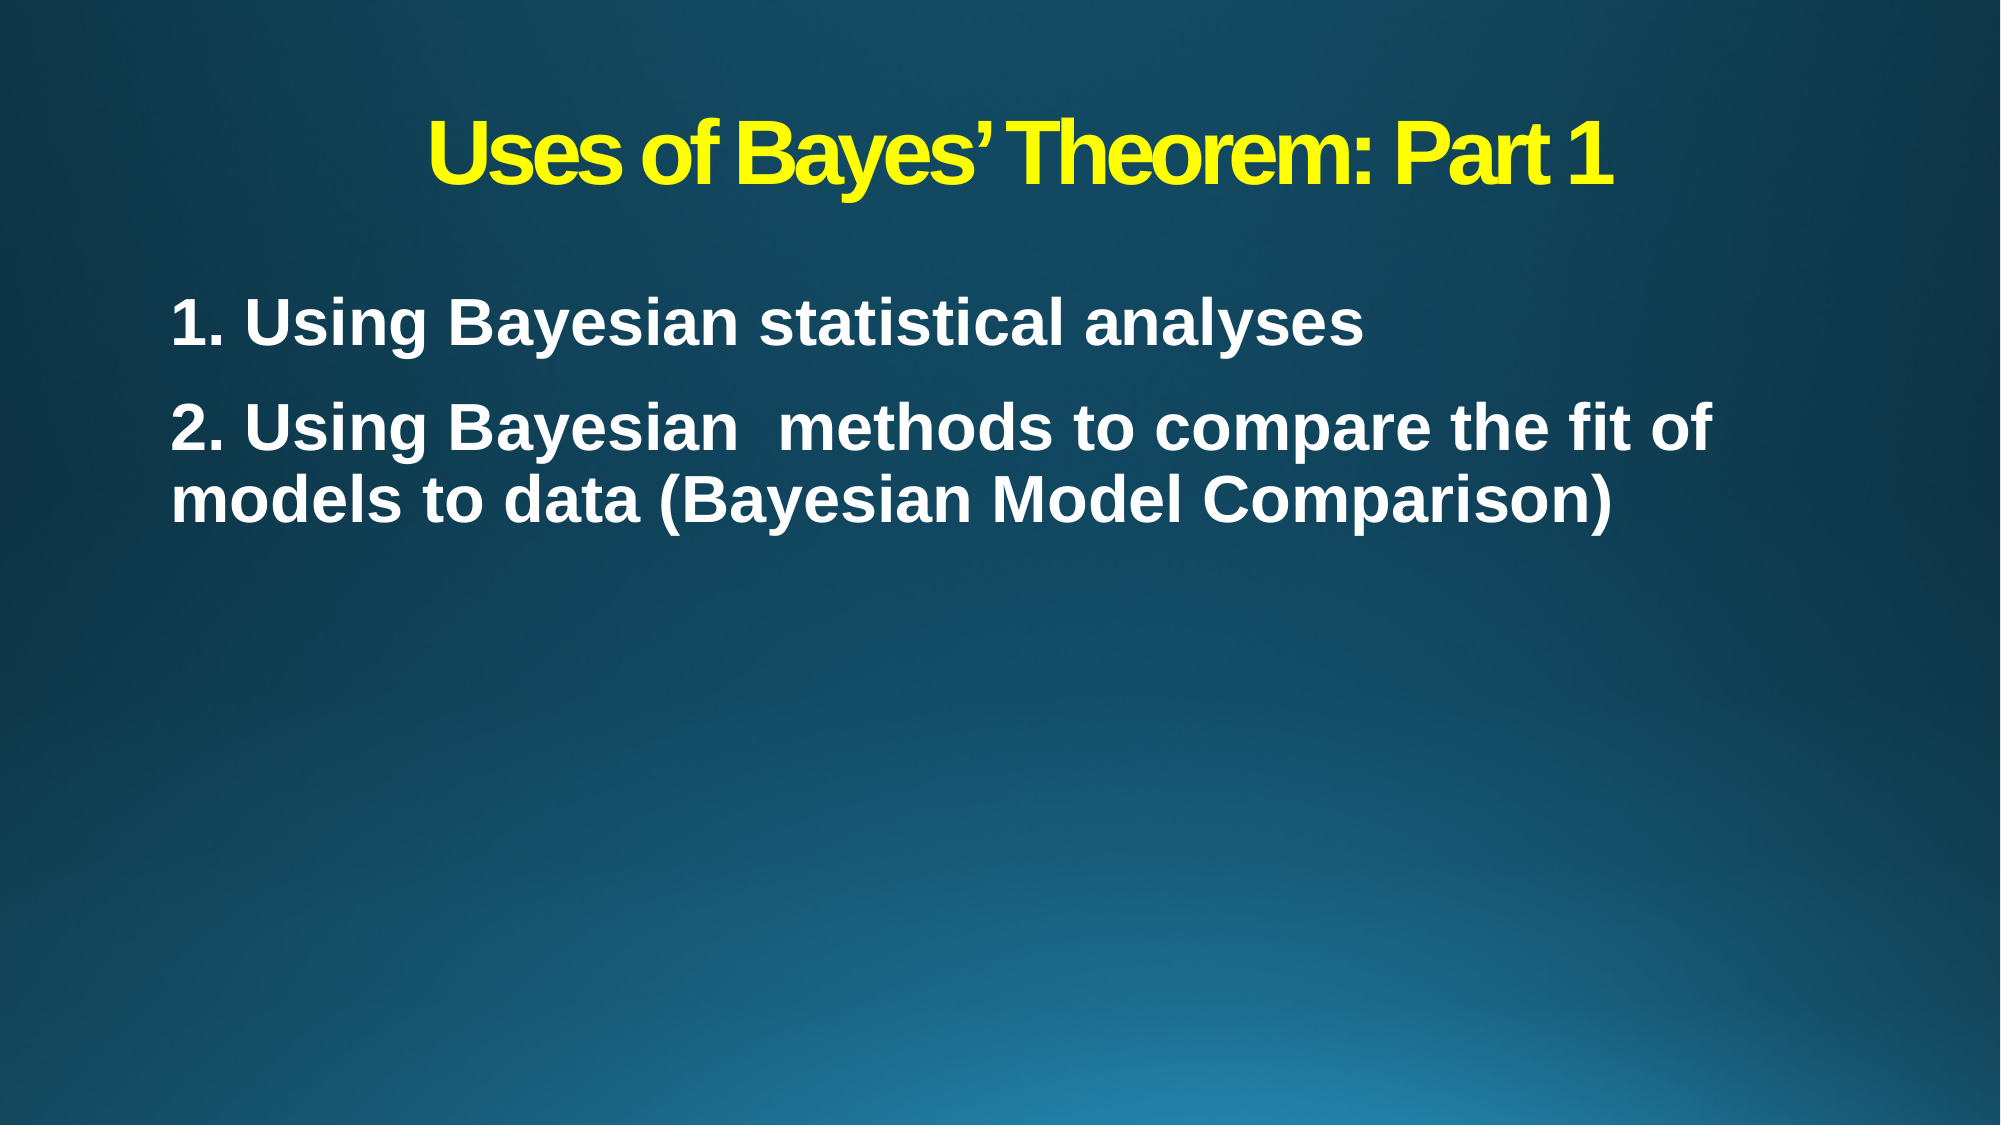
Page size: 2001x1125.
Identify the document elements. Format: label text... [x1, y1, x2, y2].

subtitle 1. Using Bayesian statistical analyses 2. Using Bayesian methods to compare the fit of models to data (Bayesian Model Comparison) [155, 279, 1878, 997]
title Uses of Bayes’ Theorem: Part 1 [271, 98, 1772, 279]
picture [0, 0, 2001, 1125]
